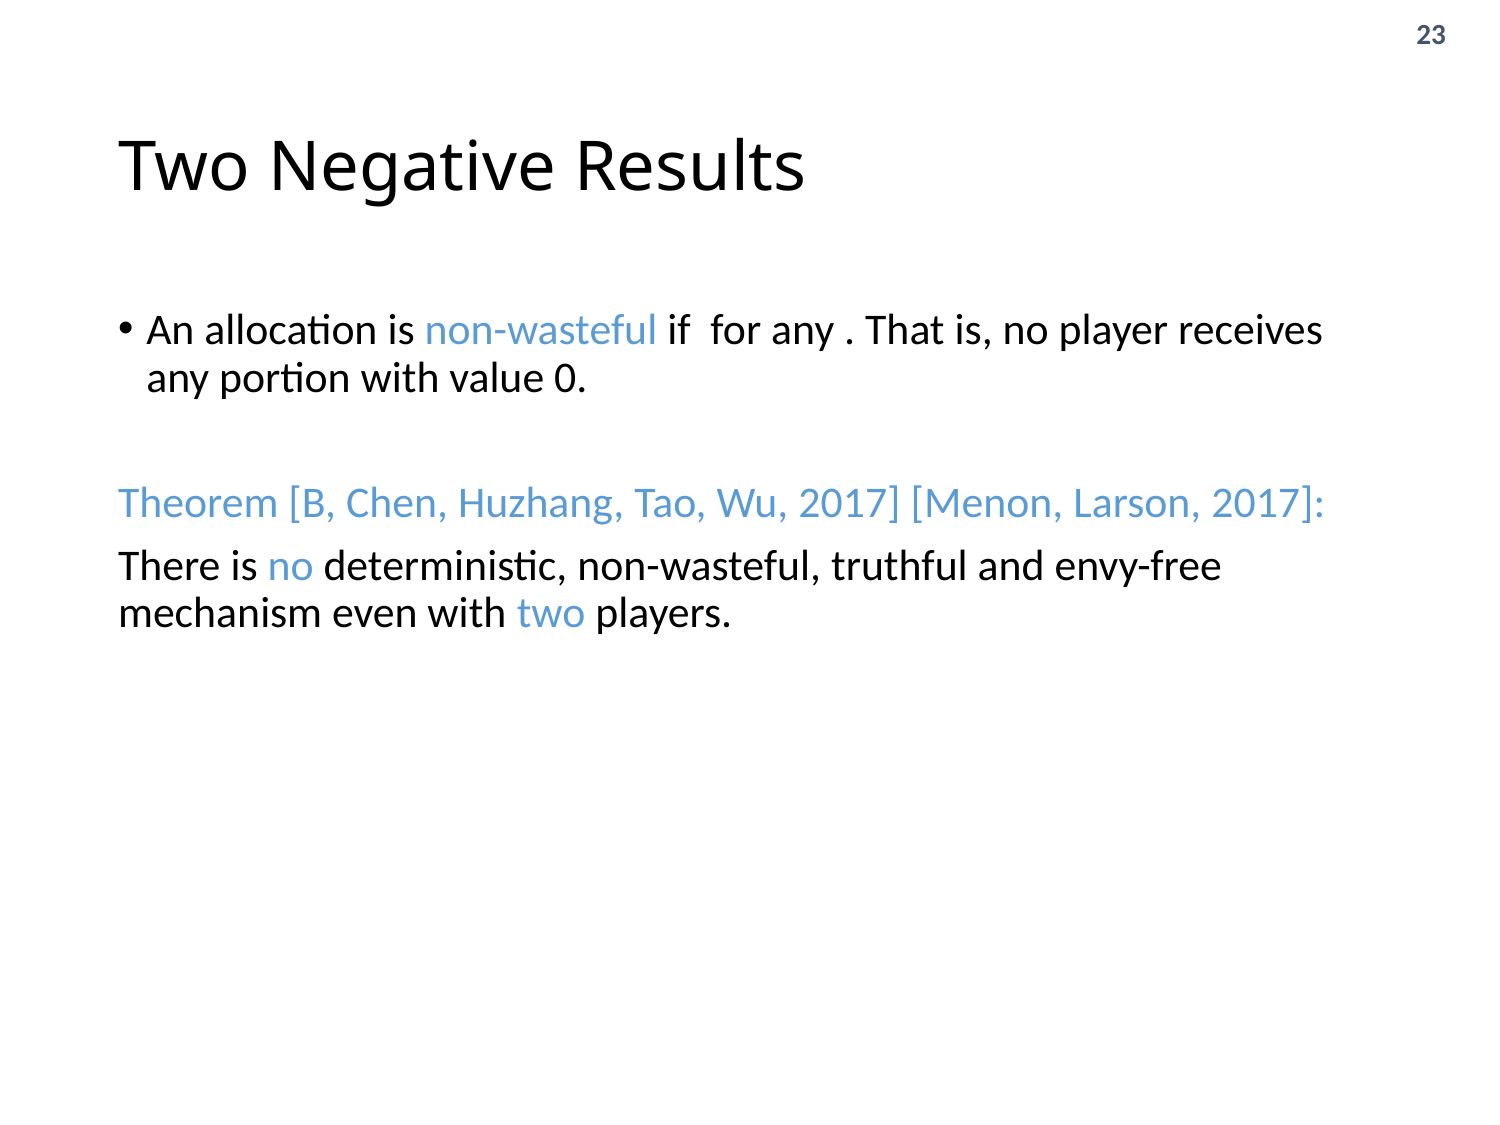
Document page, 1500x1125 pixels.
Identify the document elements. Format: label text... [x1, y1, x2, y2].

title Two Negative Results [103, 59, 1397, 278]
